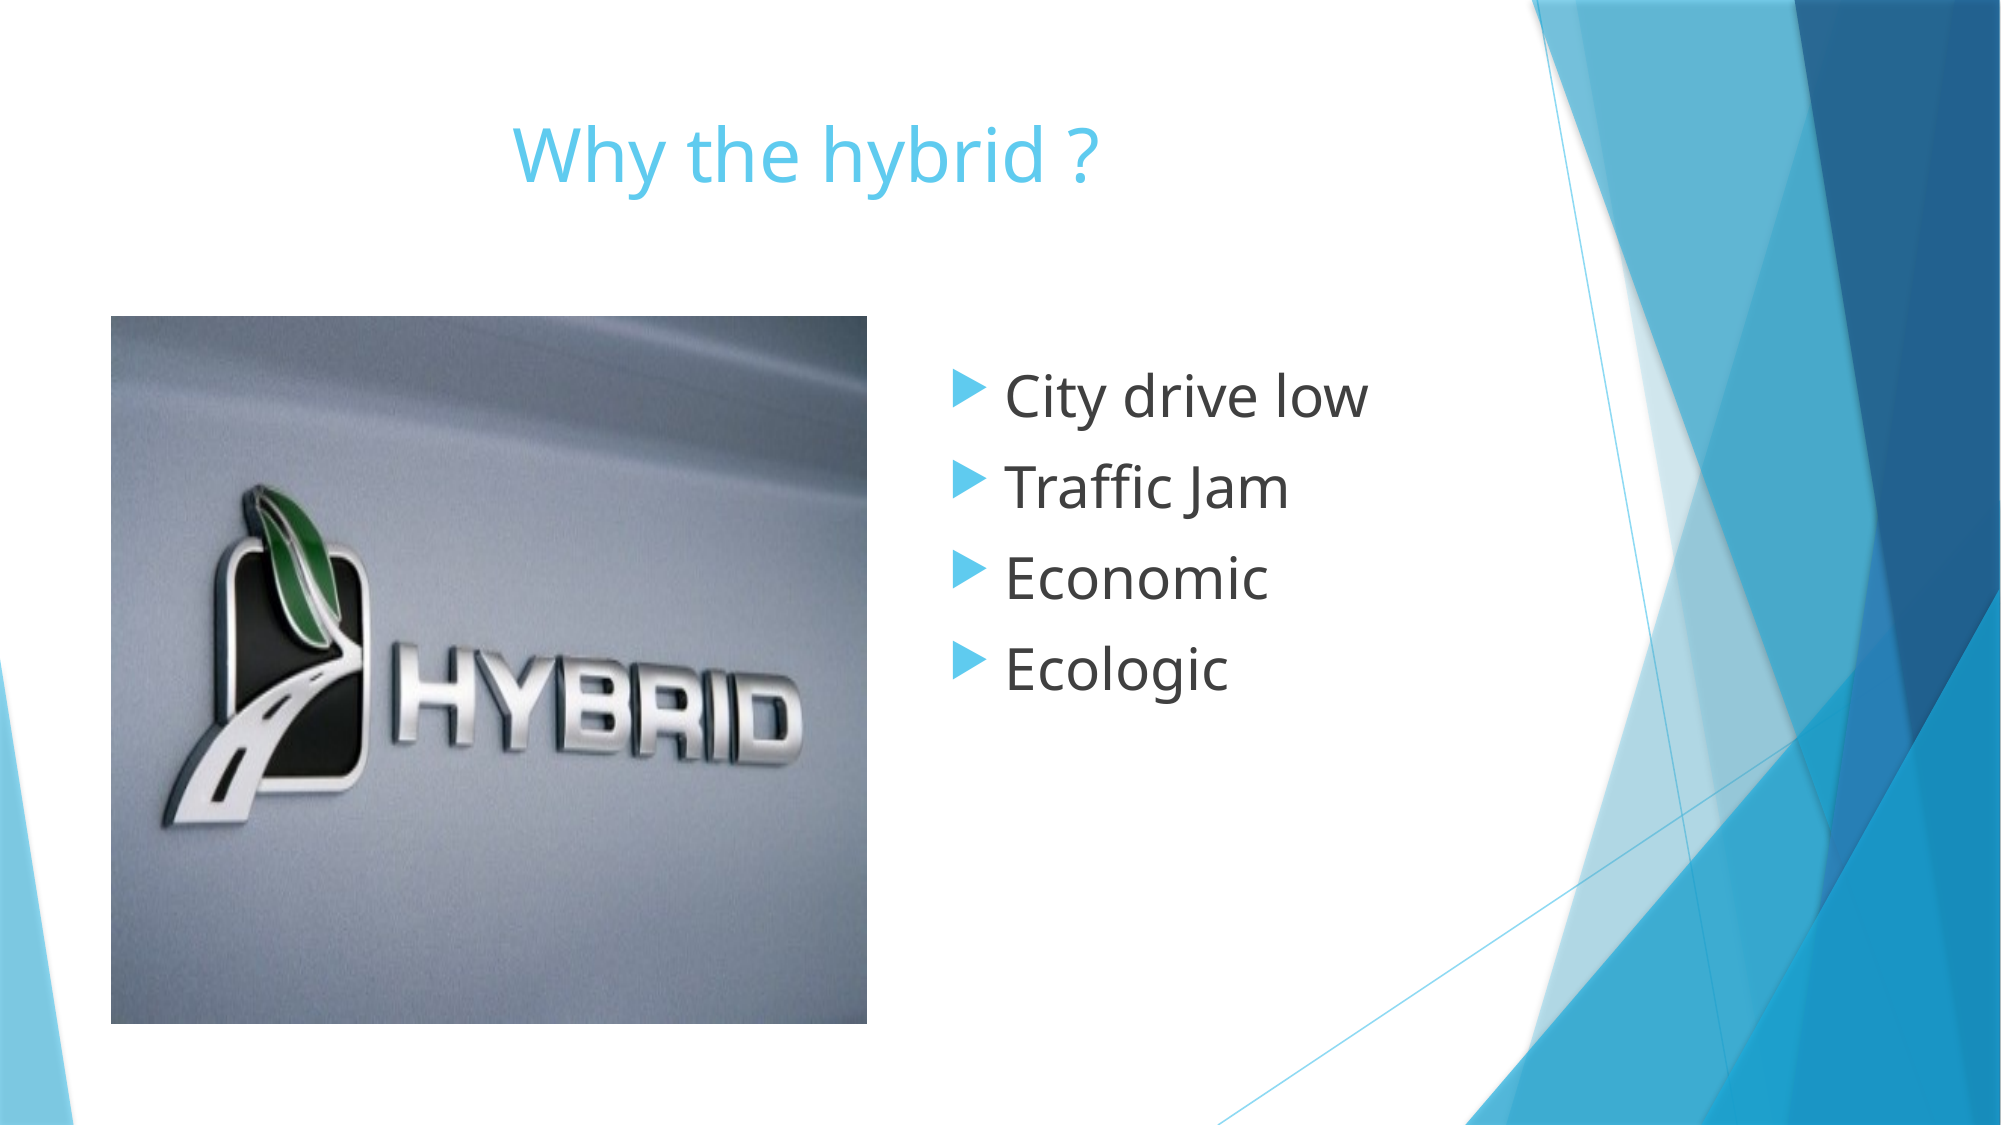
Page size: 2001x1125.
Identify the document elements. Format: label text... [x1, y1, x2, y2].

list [110, 316, 867, 1024]
title Why the hybrid ? [111, 99, 1522, 317]
list City drive low Traffic Jam Economic Ecologic [933, 351, 1620, 989]
